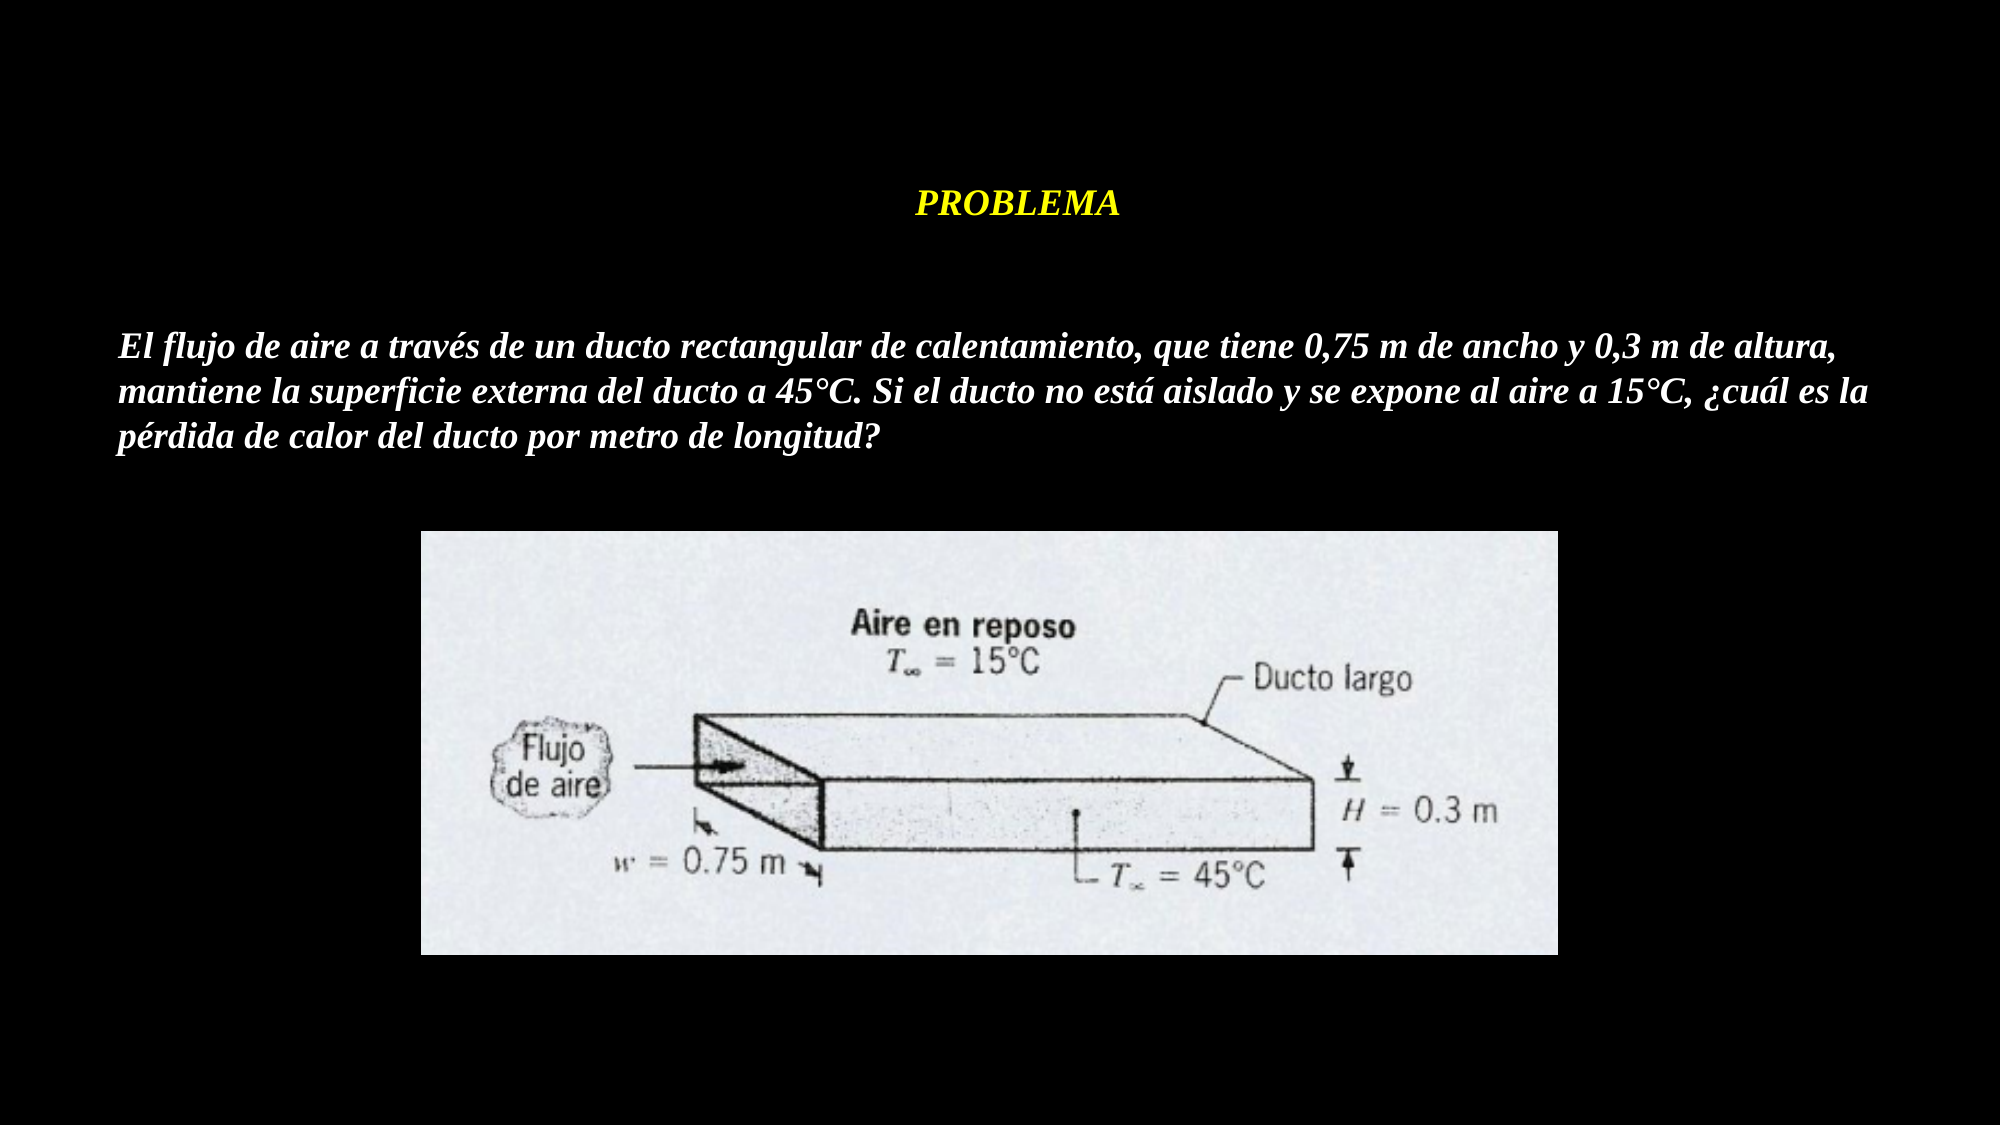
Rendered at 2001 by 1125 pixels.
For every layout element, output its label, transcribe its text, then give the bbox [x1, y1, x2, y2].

text_box El flujo de aire a través de un ducto rectangular de calentamiento, que tiene 0,75 m de ancho y 0,3 m de altura, mantiene la superficie externa del ducto a 45°C. Si el ducto no está aislado y se expone al aire a 15°C, ¿cuál es la pérdida de calor del ducto por metro de longitud? [103, 313, 1897, 464]
picture [421, 531, 1559, 955]
text_box PROBLEMA [121, 170, 1915, 231]
